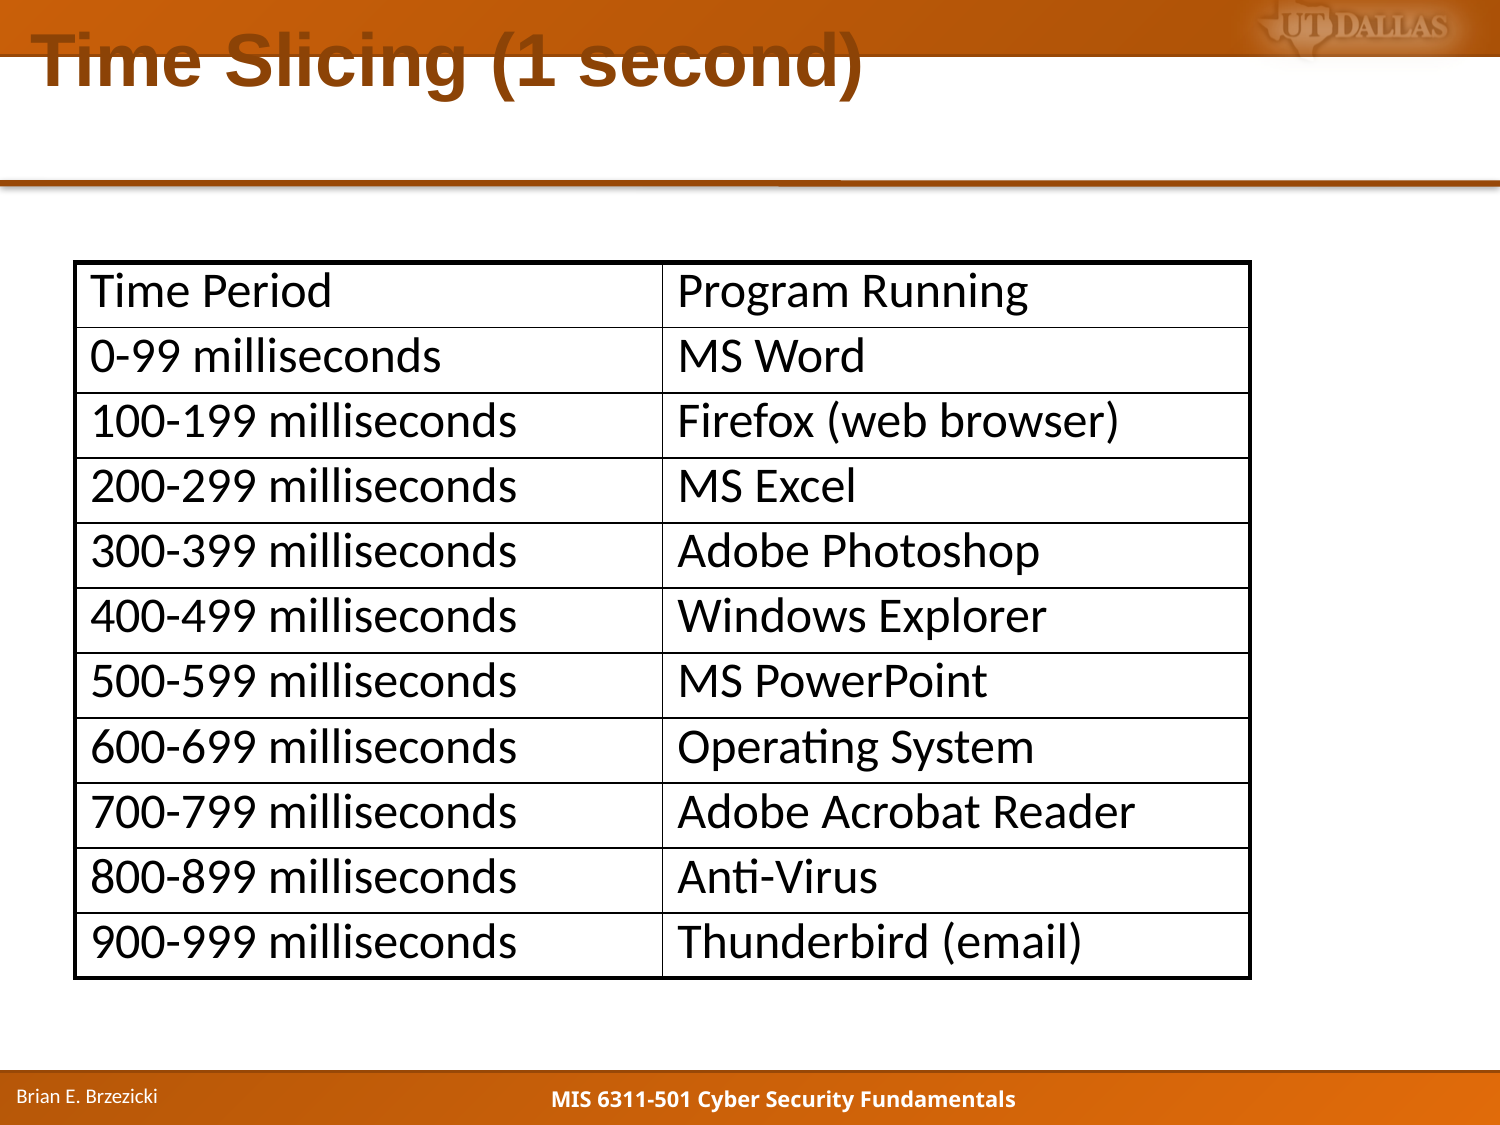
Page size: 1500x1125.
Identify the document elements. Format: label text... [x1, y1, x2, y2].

title Time Slicing (1 second) [0, 0, 1500, 126]
table_cell 800-899 milliseconds [77, 849, 662, 912]
table_cell Adobe Photoshop [663, 524, 1248, 587]
table_header Time Period [77, 265, 662, 327]
table_cell 300-399 milliseconds [77, 524, 662, 587]
table_cell 900-999 milliseconds [77, 914, 662, 976]
table_cell Adobe Acrobat Reader [663, 784, 1248, 847]
table_cell MS Excel [663, 459, 1248, 522]
table_cell Windows Explorer [663, 589, 1248, 652]
table_cell Anti-Virus [663, 849, 1248, 912]
table_cell 700-799 milliseconds [77, 784, 662, 847]
table_cell Firefox (web browser) [663, 394, 1248, 457]
table_cell 500-599 milliseconds [77, 654, 662, 717]
table_cell 0-99 milliseconds [77, 328, 662, 392]
text_box Brian E. Brzezicki [1, 1074, 173, 1115]
table_cell MS PowerPoint [663, 654, 1248, 717]
table_cell 100-199 milliseconds [77, 394, 662, 457]
table_cell Operating System [663, 719, 1248, 782]
table_cell 400-499 milliseconds [77, 589, 662, 652]
table_cell Thunderbird (email) [663, 914, 1248, 976]
table_cell MS Word [663, 328, 1248, 392]
table_cell 200-299 milliseconds [77, 459, 662, 522]
table_cell 600-699 milliseconds [77, 719, 662, 782]
table_header Program Running [663, 265, 1248, 327]
